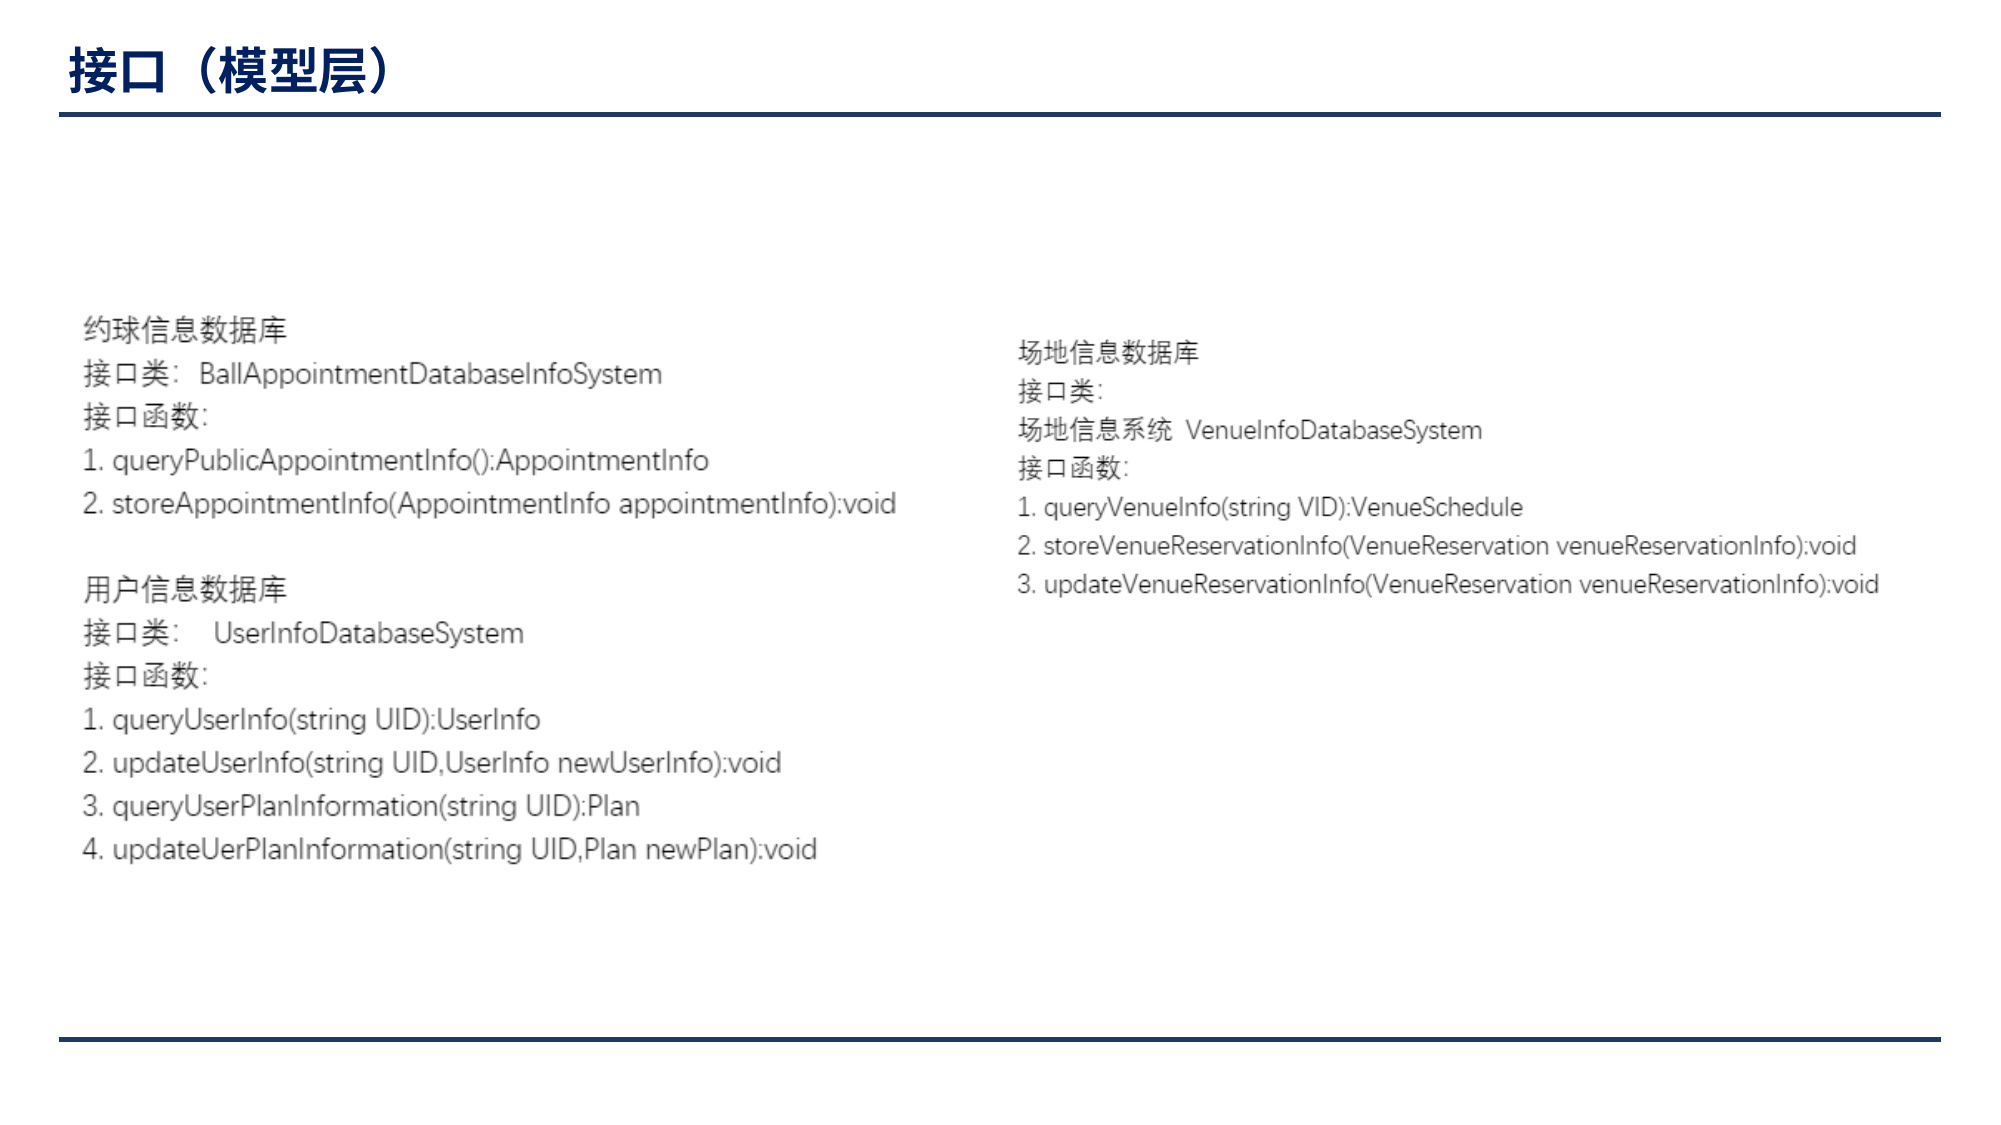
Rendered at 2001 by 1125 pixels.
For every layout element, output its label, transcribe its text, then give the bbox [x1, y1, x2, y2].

picture [1007, 334, 1907, 617]
picture [71, 306, 934, 886]
text_box 接口（模型层） [54, 32, 1596, 108]
